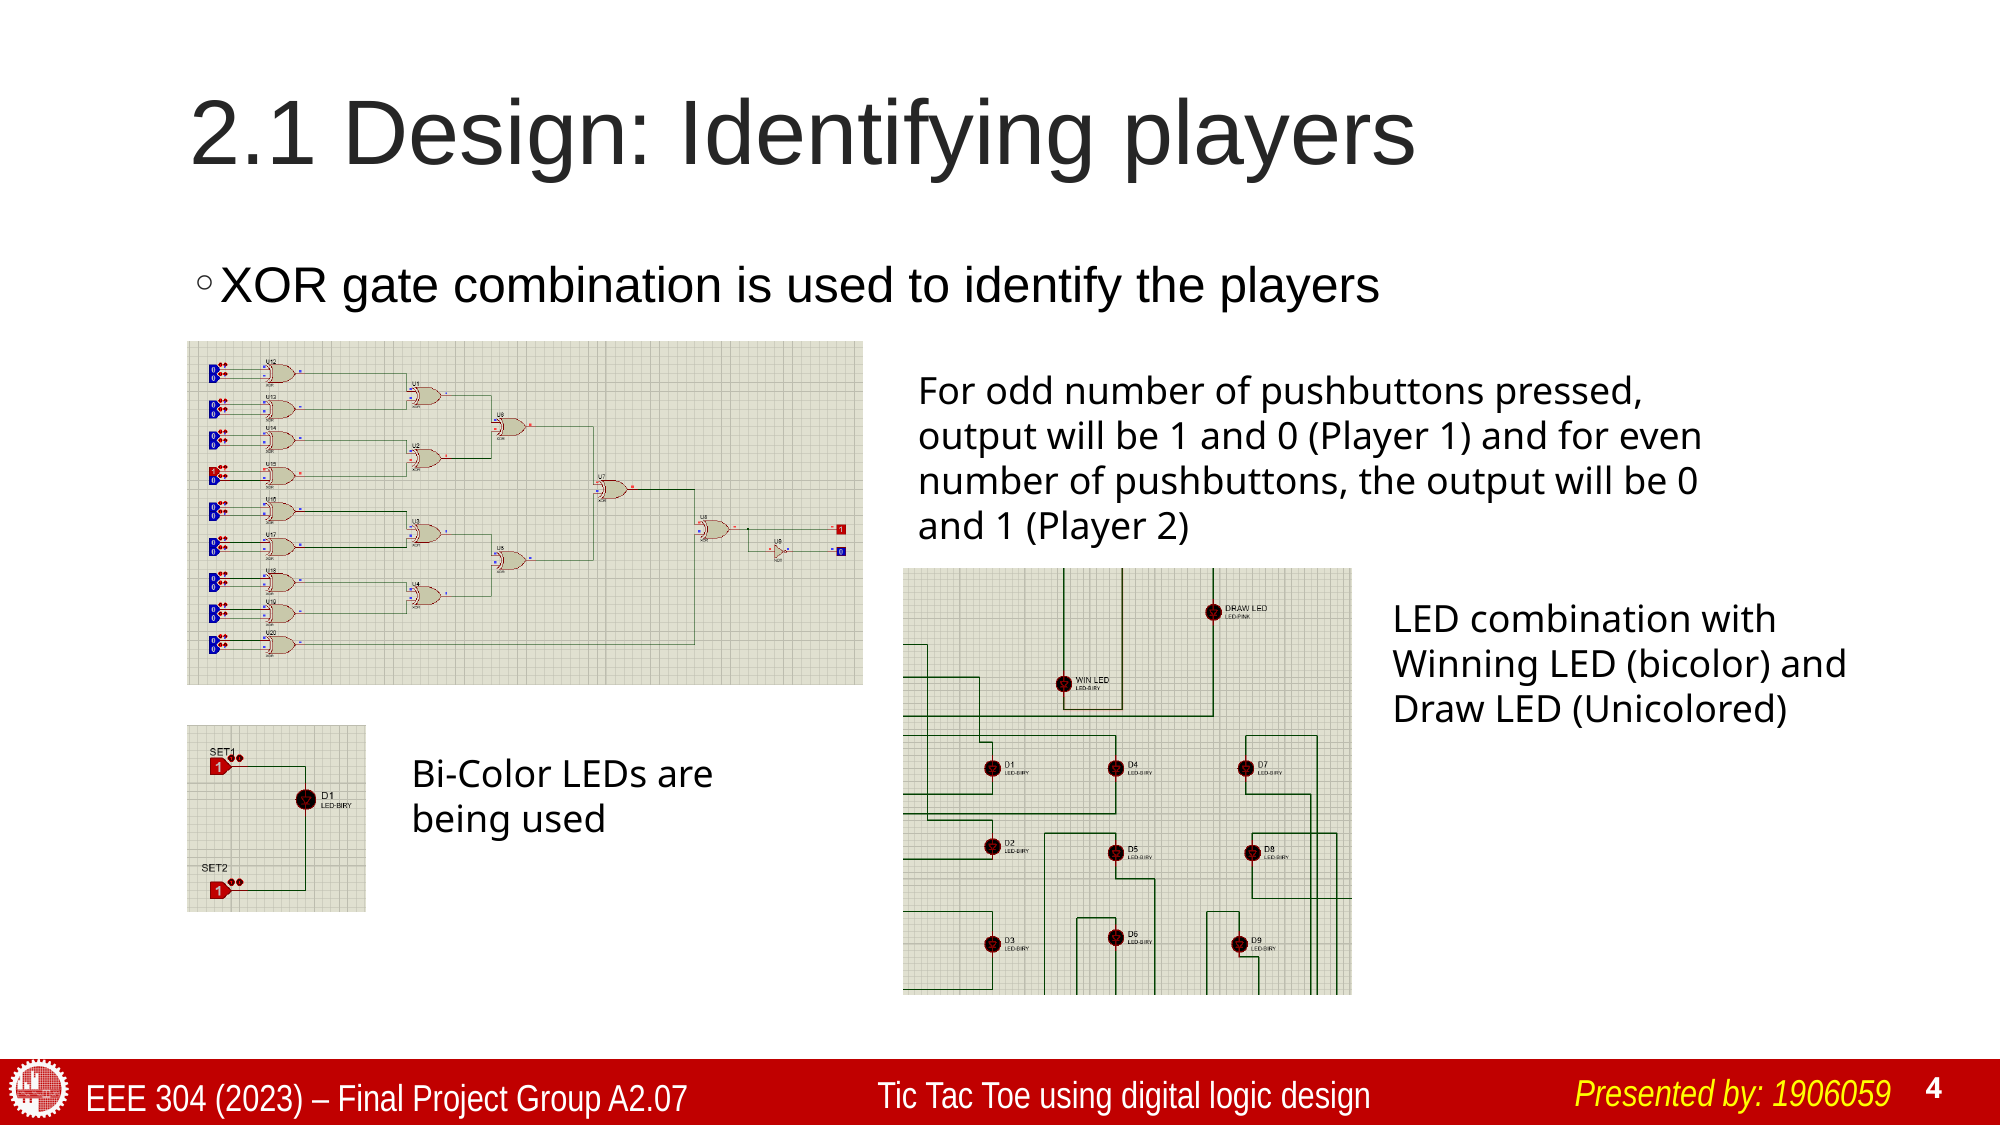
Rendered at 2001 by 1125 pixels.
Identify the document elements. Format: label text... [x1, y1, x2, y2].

text_box LED combination with Winning LED (bicolor) and Draw LED (Unicolored) [1377, 587, 1915, 738]
text_box Presented by: 1906059 [1559, 1061, 1907, 1122]
list XOR gate combination is used to identify the players [174, 245, 1825, 990]
picture [187, 725, 366, 912]
slide_number 4 [1907, 1066, 1958, 1118]
text_box For odd number of pushbuttons pressed, output will be 1 and 0 (Player 1) and for even number of pushbuttons, the output will be 0 and 1 (Player 2) [903, 359, 1782, 555]
slide_number EEE 304 (2023) – Final Project Group A2.07 [70, 1066, 863, 1125]
title 2.1 Design: Identifying players [174, 75, 1825, 195]
text_box Bi-Color LEDs are being used [396, 742, 821, 848]
picture [902, 568, 1352, 995]
picture [8, 1059, 71, 1118]
footer Tic Tac Toe using digital logic design [862, 1063, 1872, 1125]
picture [187, 341, 863, 685]
